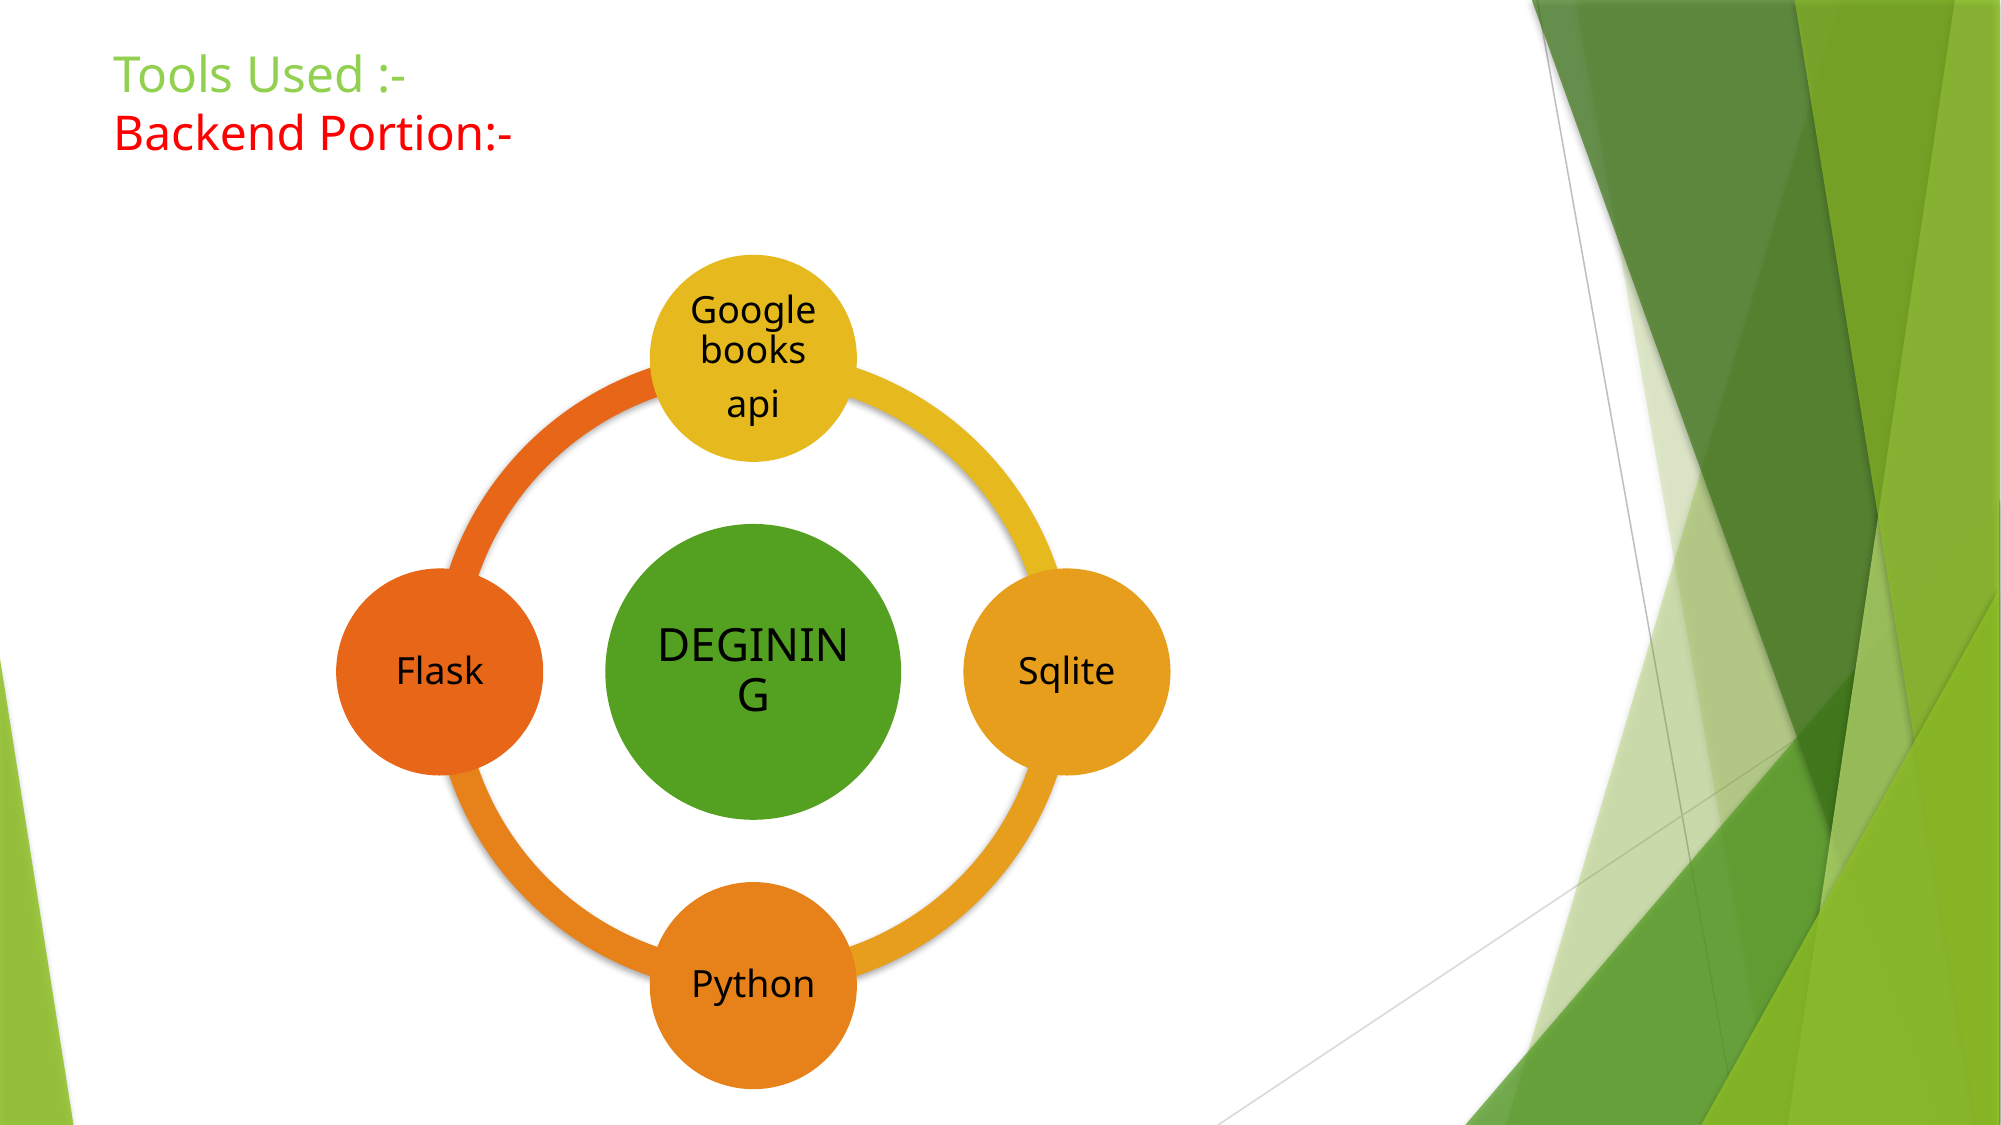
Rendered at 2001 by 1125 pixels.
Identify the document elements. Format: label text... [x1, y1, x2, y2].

title Tools Used :- Backend Portion:- [98, 35, 1902, 170]
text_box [29, 253, 1477, 1090]
